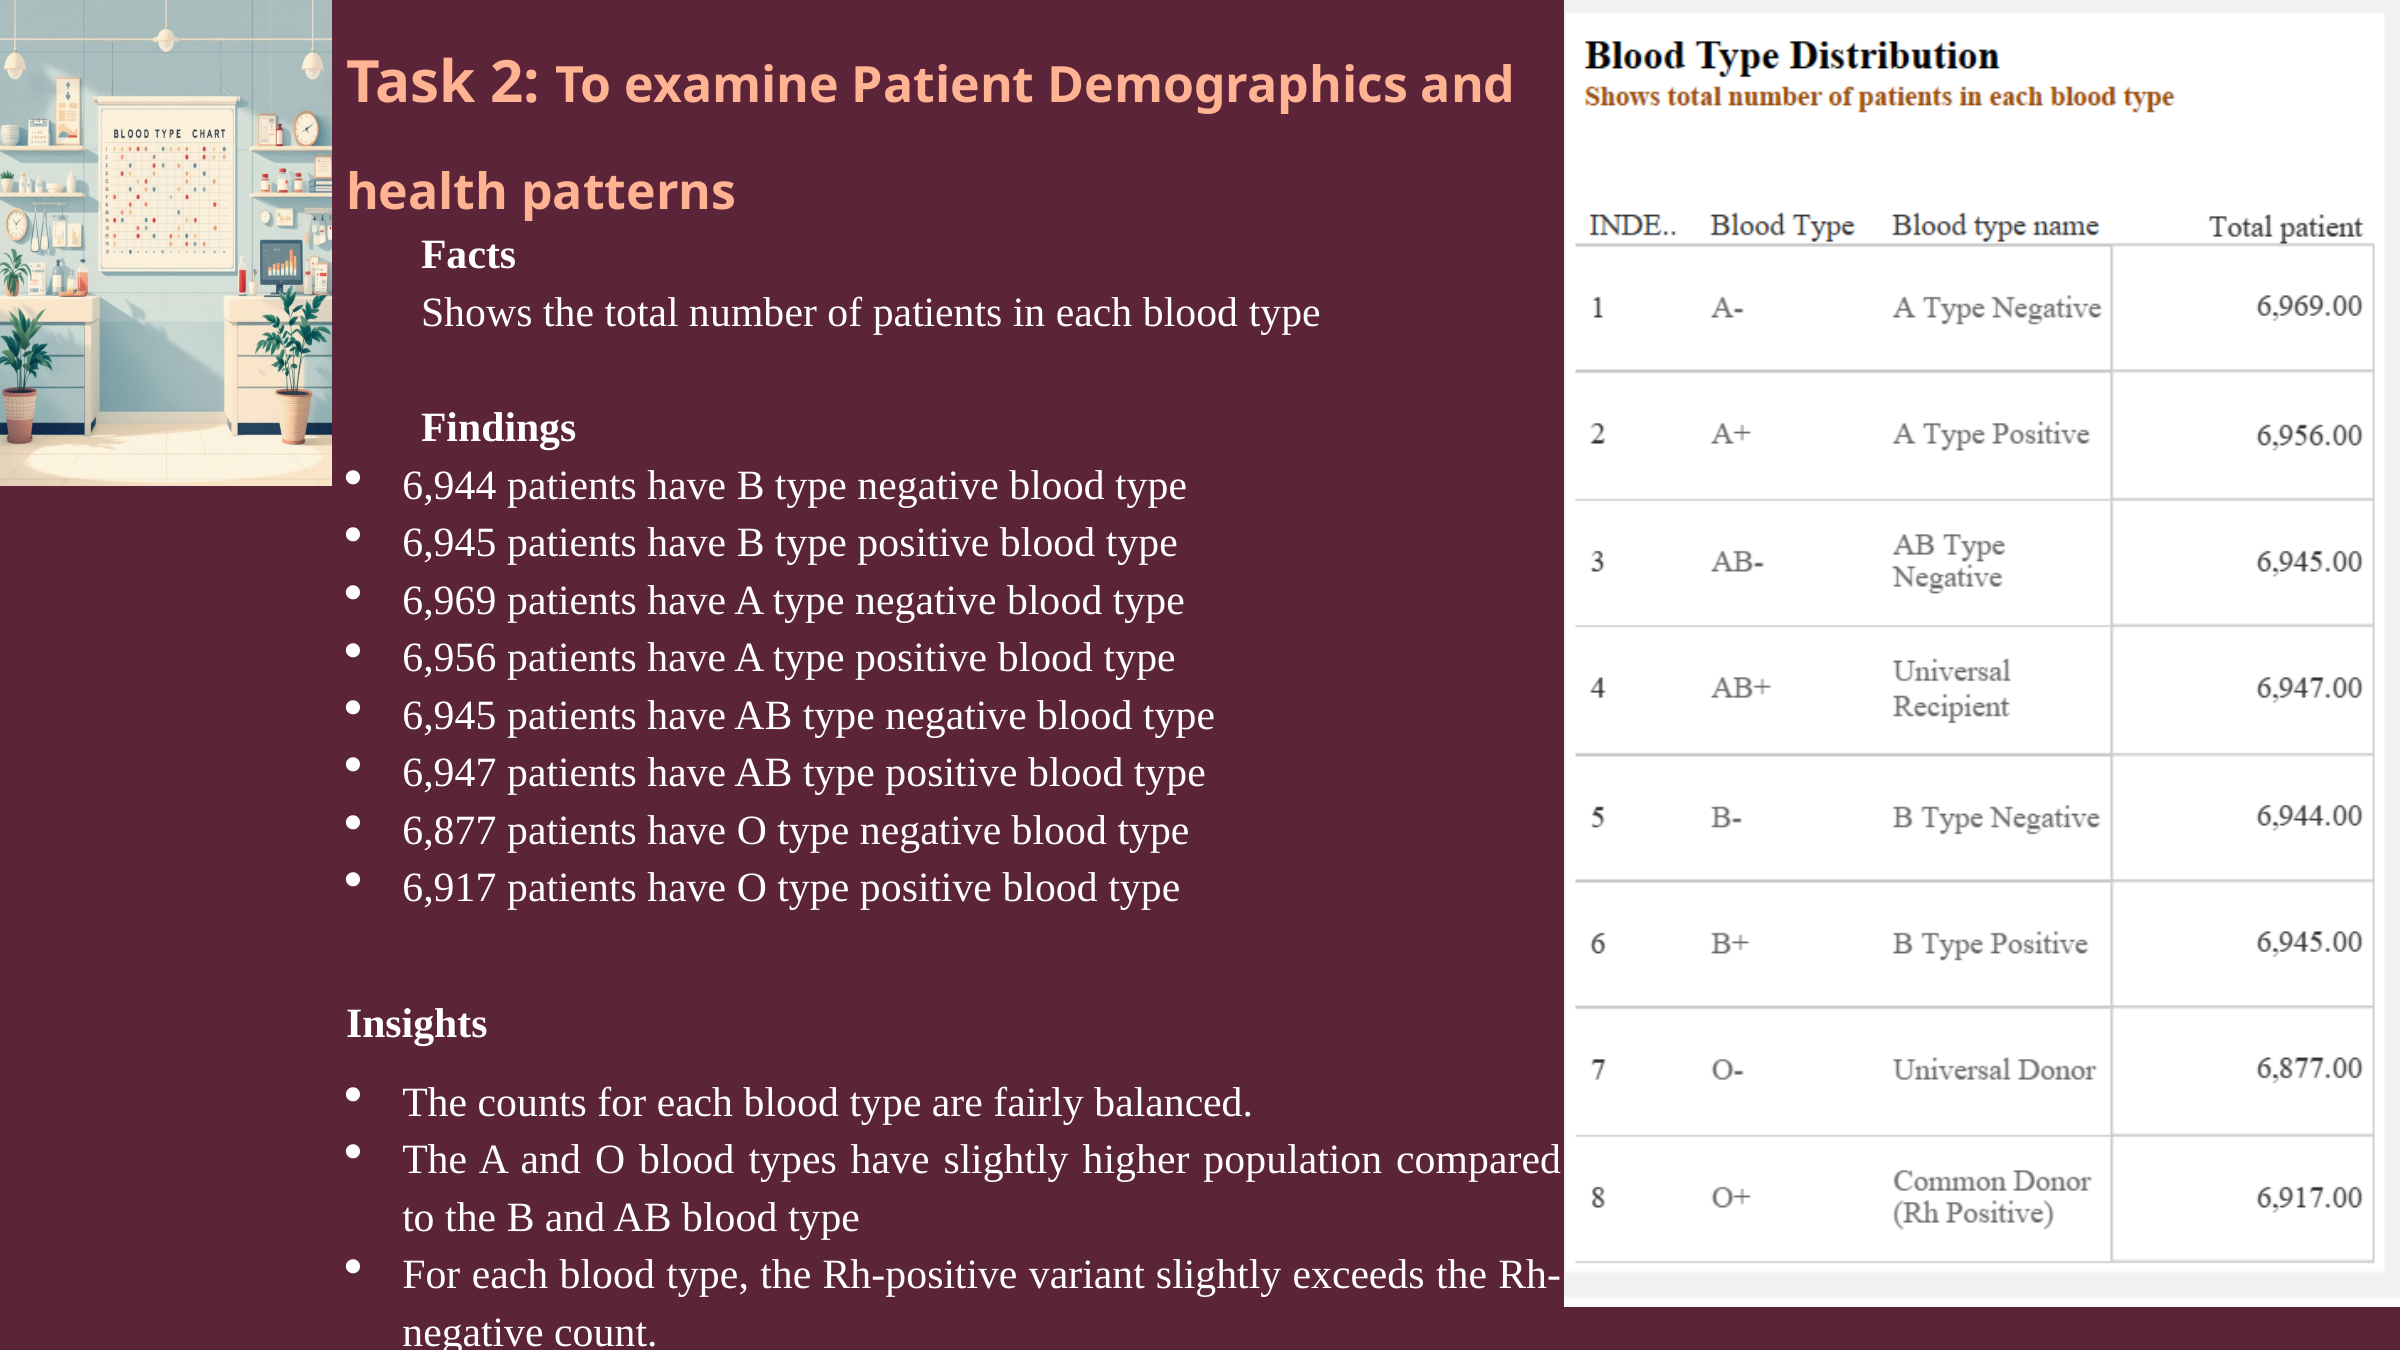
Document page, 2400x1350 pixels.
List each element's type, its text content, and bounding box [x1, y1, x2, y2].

picture [0, 0, 332, 486]
text_box Task 2: To examine Patient Demographics and health patterns Facts Shows the total number of patients in each blood type Findings 6,944 patients have B type negative blood type 6,945 patients have B type positive blood type 6,969 patients have A type negative blood type 6,956 patients have A type positive blood type 6,945 patients have AB type negative blood type 6,947 patients have AB type positive blood type 6,877 patients have O type negative blood type 6,917 patients have O type positive blood type Insights The counts for each blood type are fairly balanced. The A and O blood types have slightly higher population compared to the B and AB blood type For each blood type, the Rh-positive variant slightly exceeds the Rh-negative count. [331, 0, 1577, 1350]
picture [1564, 0, 2400, 1307]
